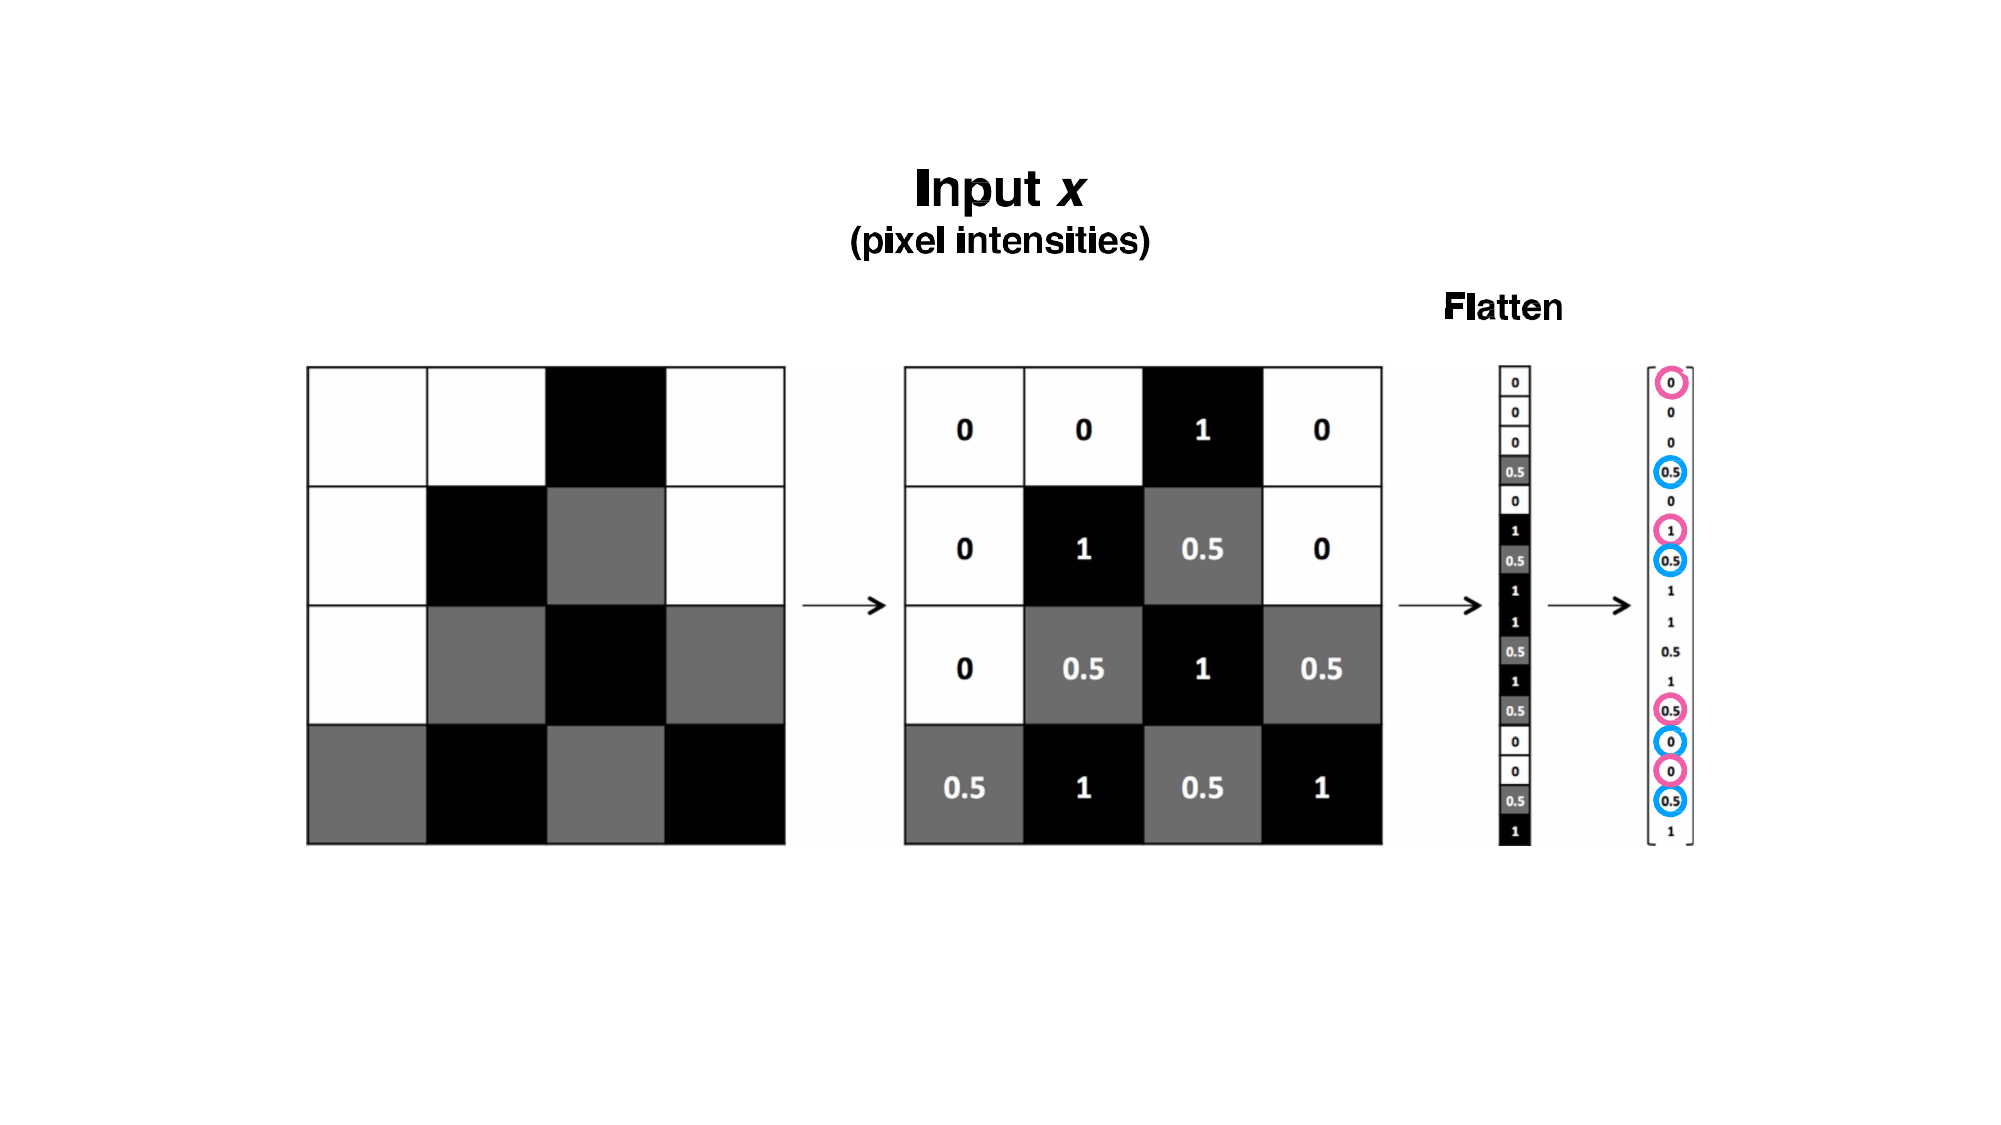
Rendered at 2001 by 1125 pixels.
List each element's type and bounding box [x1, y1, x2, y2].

text_box [1477, 299, 1496, 321]
text_box [1024, 232, 1042, 253]
text_box [894, 232, 935, 254]
text_box [1653, 692, 1688, 726]
text_box [1653, 543, 1688, 578]
text_box [1653, 724, 1688, 756]
text_box [851, 225, 862, 261]
text_box [1496, 294, 1508, 320]
text_box [989, 227, 1022, 254]
text_box [864, 232, 883, 261]
text_box [1522, 299, 1541, 321]
text_box [1139, 225, 1150, 261]
text_box [1075, 227, 1087, 253]
text_box [1024, 171, 1040, 207]
text_box [968, 232, 987, 253]
text_box [1653, 753, 1688, 788]
text_box [1045, 232, 1064, 254]
text_box [1544, 299, 1562, 320]
text_box [995, 178, 1021, 207]
text_box [1098, 232, 1138, 254]
text_box [1654, 365, 1689, 400]
text_box [1653, 513, 1688, 545]
text_box [1509, 294, 1521, 320]
text_box [964, 177, 992, 217]
text_box [933, 177, 959, 206]
text_box [1056, 178, 1089, 206]
text_box [1653, 455, 1688, 490]
text_box [1653, 785, 1688, 818]
text_box [306, 365, 1694, 846]
text_box [1445, 297, 1452, 304]
